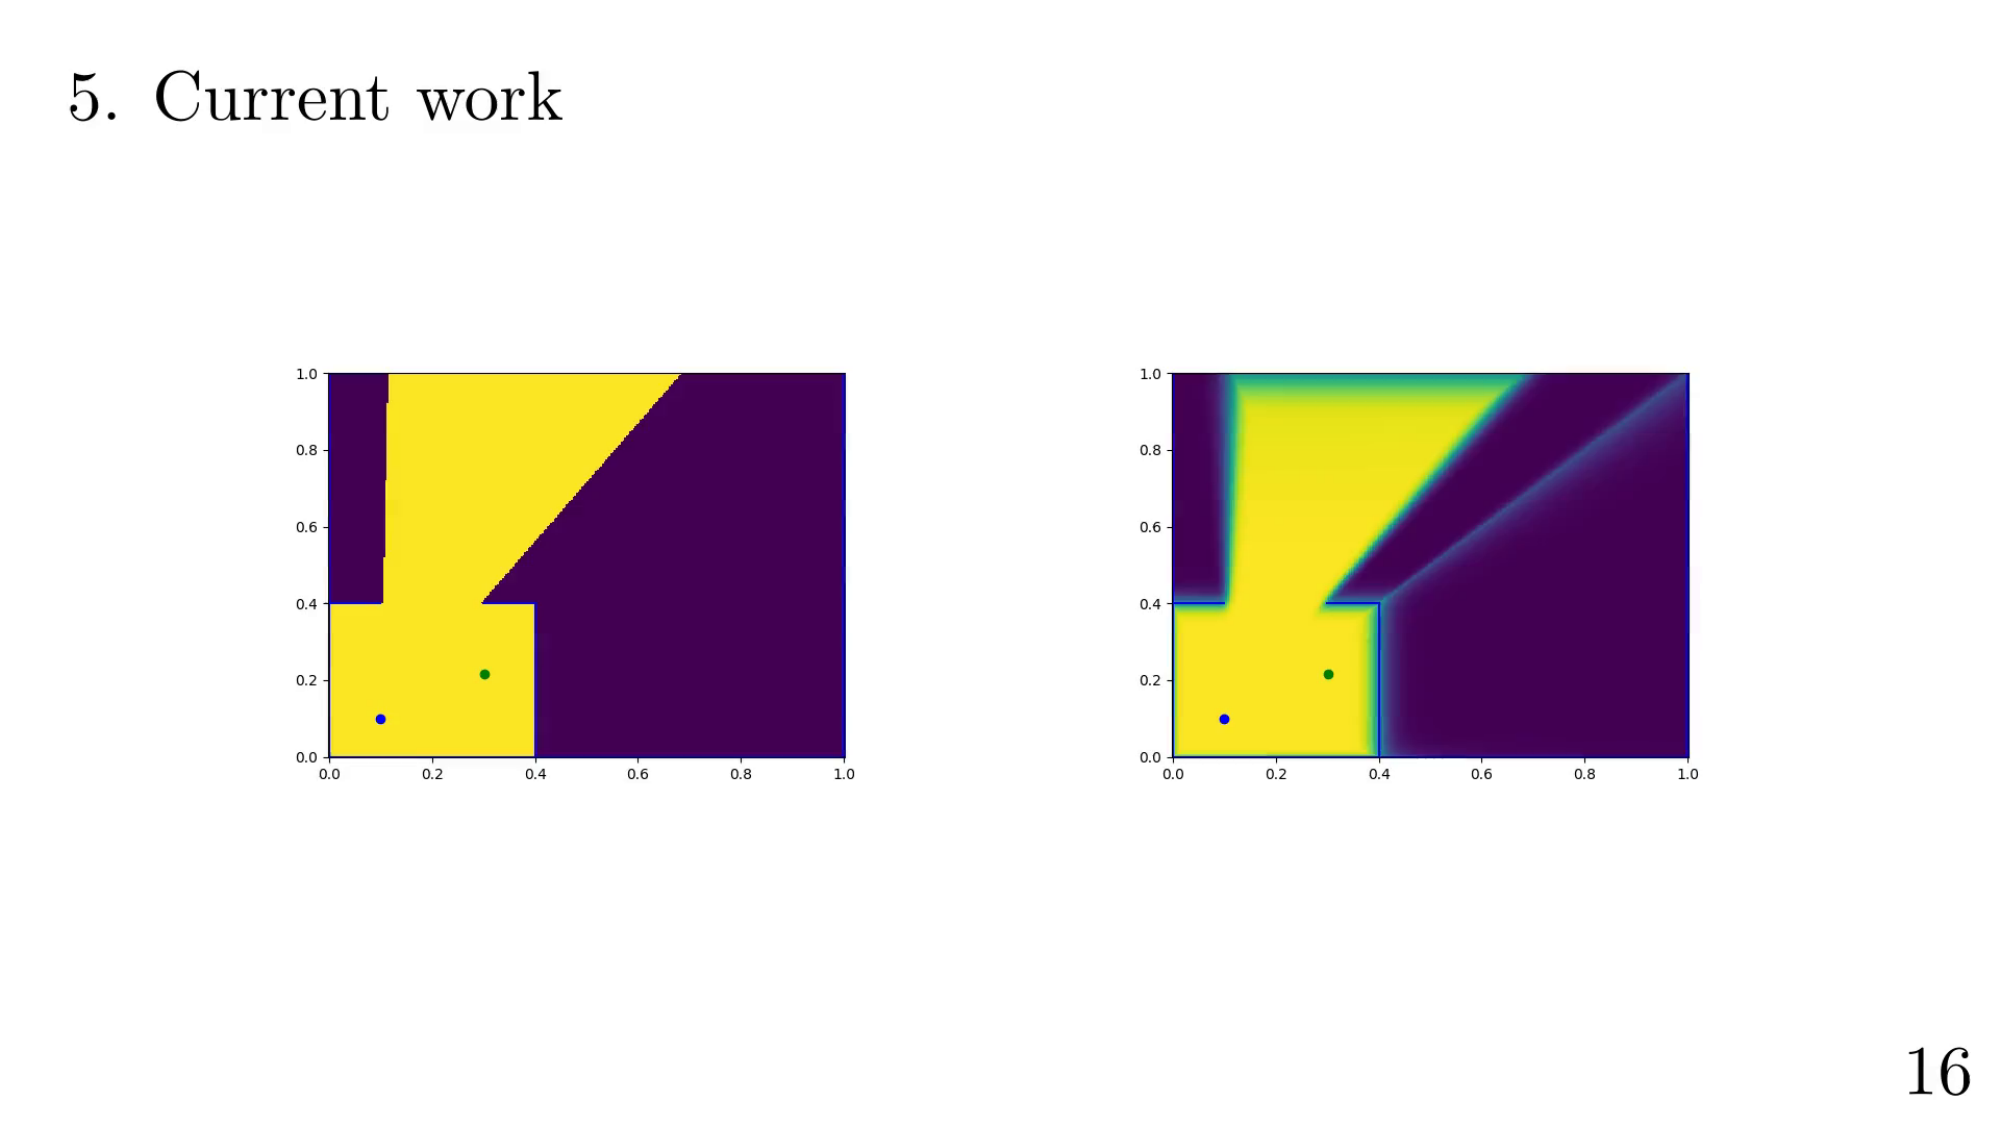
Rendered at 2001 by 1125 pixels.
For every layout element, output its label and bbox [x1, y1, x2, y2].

text_box [0, 0, 2000, 1125]
